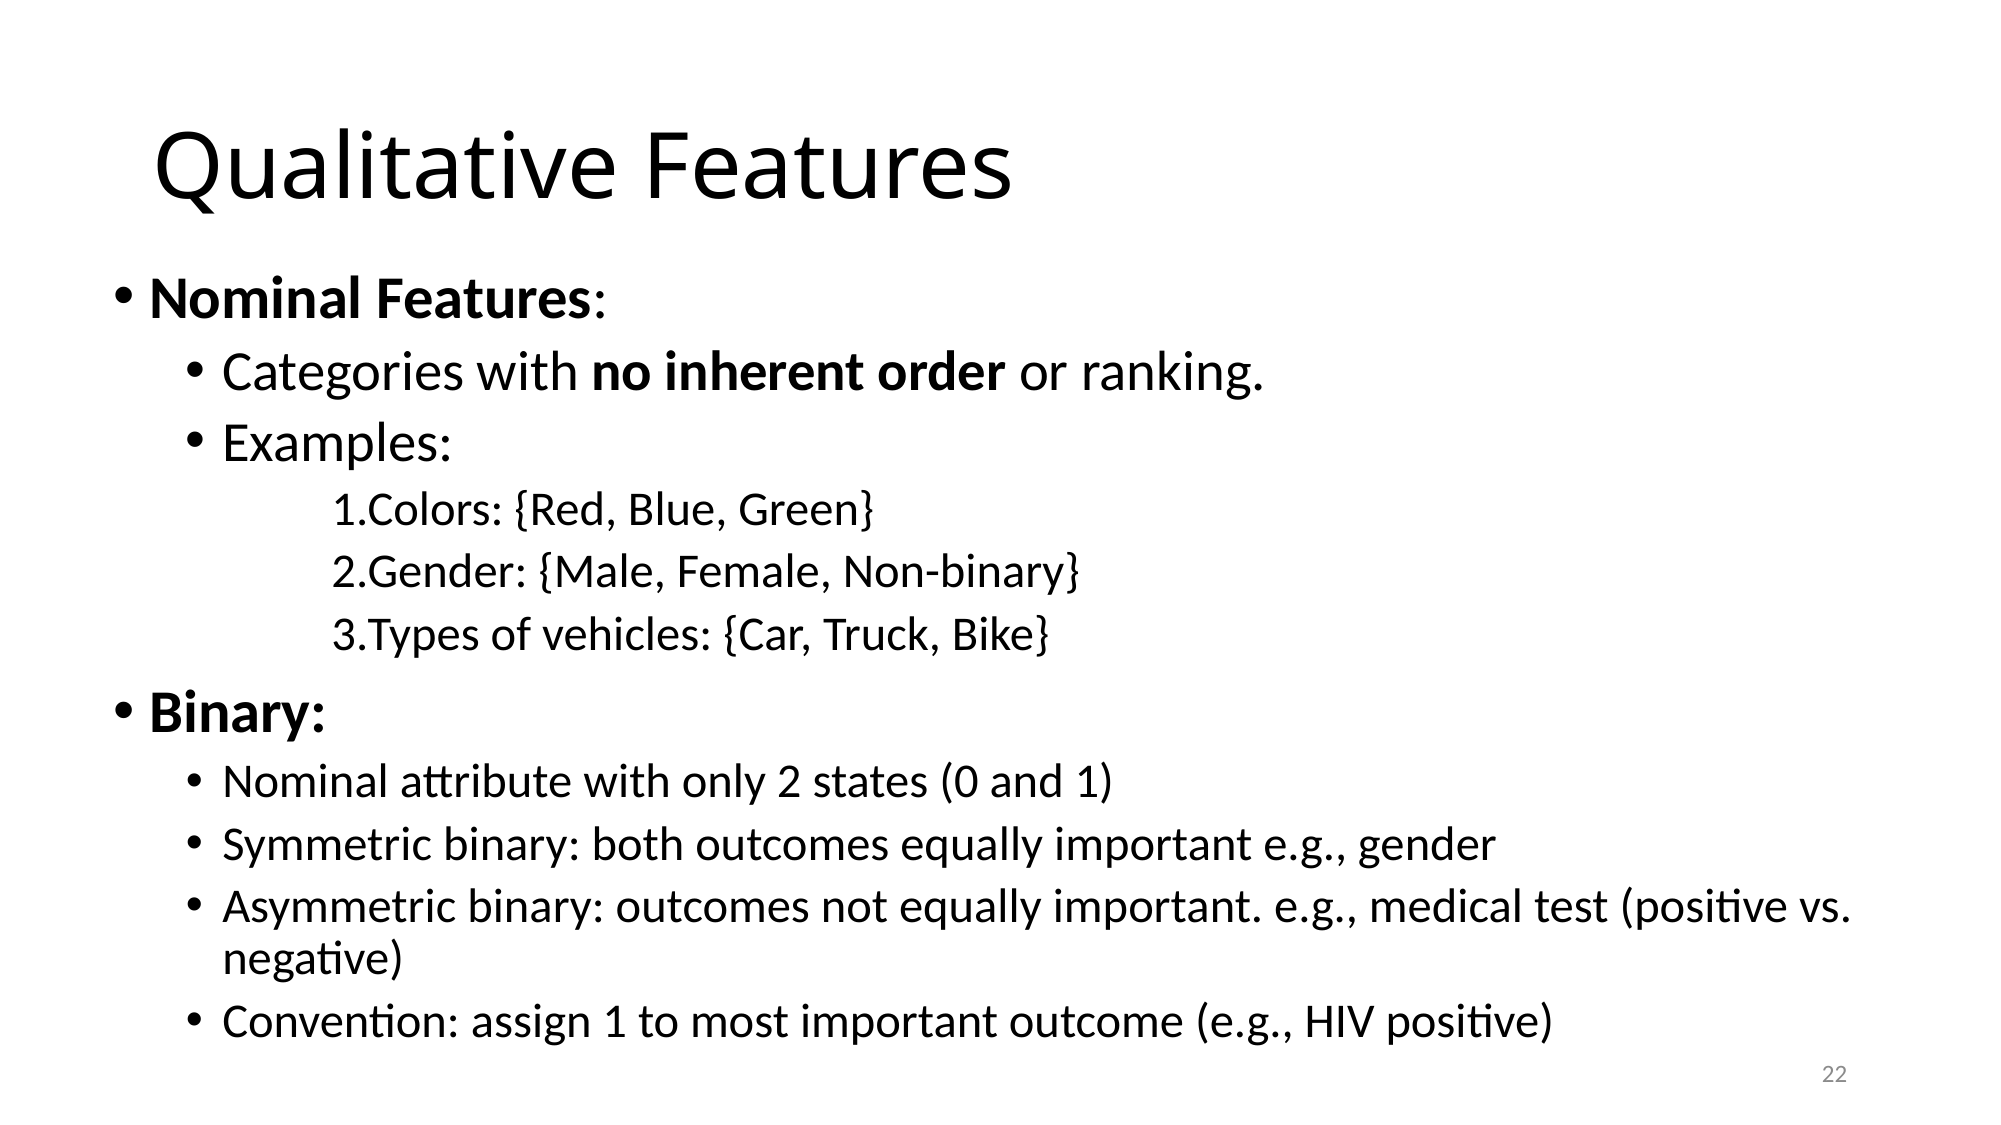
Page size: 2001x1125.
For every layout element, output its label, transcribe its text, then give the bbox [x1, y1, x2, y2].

slide_number 22 [1412, 1042, 1863, 1103]
list Nominal Features: Categories with no inherent order or ranking. Examples: Colors: {Red, Blue, Green} Gender: {Male, Female, Non-binary} Types of vehicles: {Car, Truck, Bike} Binary: Nominal attribute with only 2 states (0 and 1) Symmetric binary: both outcomes equally important e.g., gender Asymmetric binary: outcomes not equally important. e.g., medical test (positive vs. negative) Convention: assign 1 to most important outcome (e.g., HIV positive) [98, 258, 1967, 1062]
title Qualitative Features [137, 59, 1863, 258]
